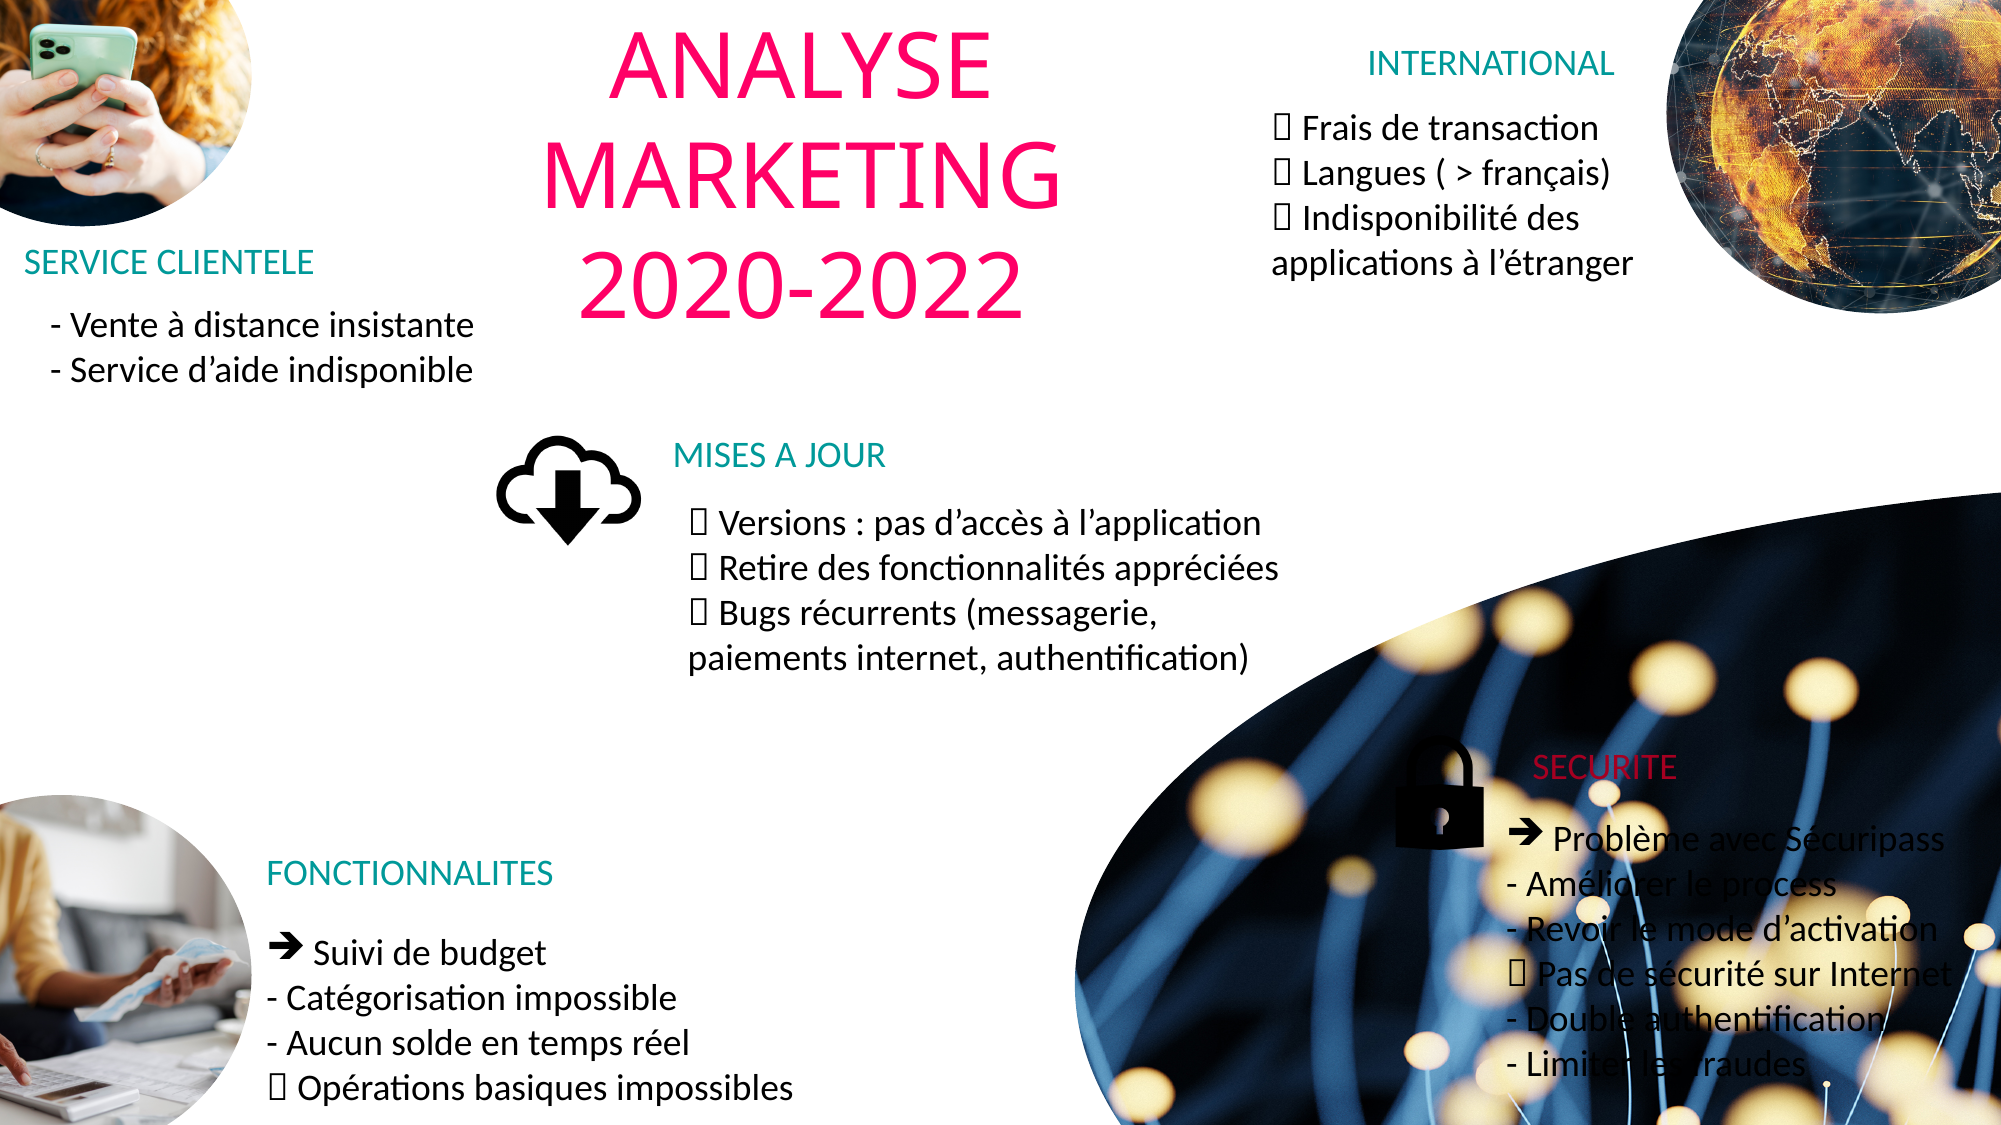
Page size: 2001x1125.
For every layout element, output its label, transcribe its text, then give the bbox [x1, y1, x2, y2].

text_box INTERNATIONAL [1352, 30, 1666, 91]
picture [0, 794, 252, 1125]
text_box MISES A JOUR [657, 422, 1143, 483]
picture [0, 0, 252, 227]
text_box  Frais de transaction  Langues ( > français)  Indisponibilité des applications à l’étranger [1256, 95, 1666, 291]
text_box FONCTIONNALITES [252, 840, 737, 900]
text_box - Vente à distance insistante - Service d’aide indisponible [35, 292, 521, 398]
text_box Suivi de budget - Catégorisation impossible - Aucun solde en temps réel  Opérations basiques impossibles [252, 920, 880, 1116]
text_box SERVICE CLIENTELE [9, 229, 434, 289]
picture [493, 415, 644, 566]
text_box  Versions : pas d’accès à l’application  Retire des fonctionnalités appréciées  Bugs récurrents (messagerie, paiements internet, authentification) [672, 490, 1074, 686]
picture [1666, 0, 2001, 314]
text_box ANALYSE MARKETING 2020-2022 [434, 0, 1170, 345]
picture [1074, 483, 2001, 1125]
